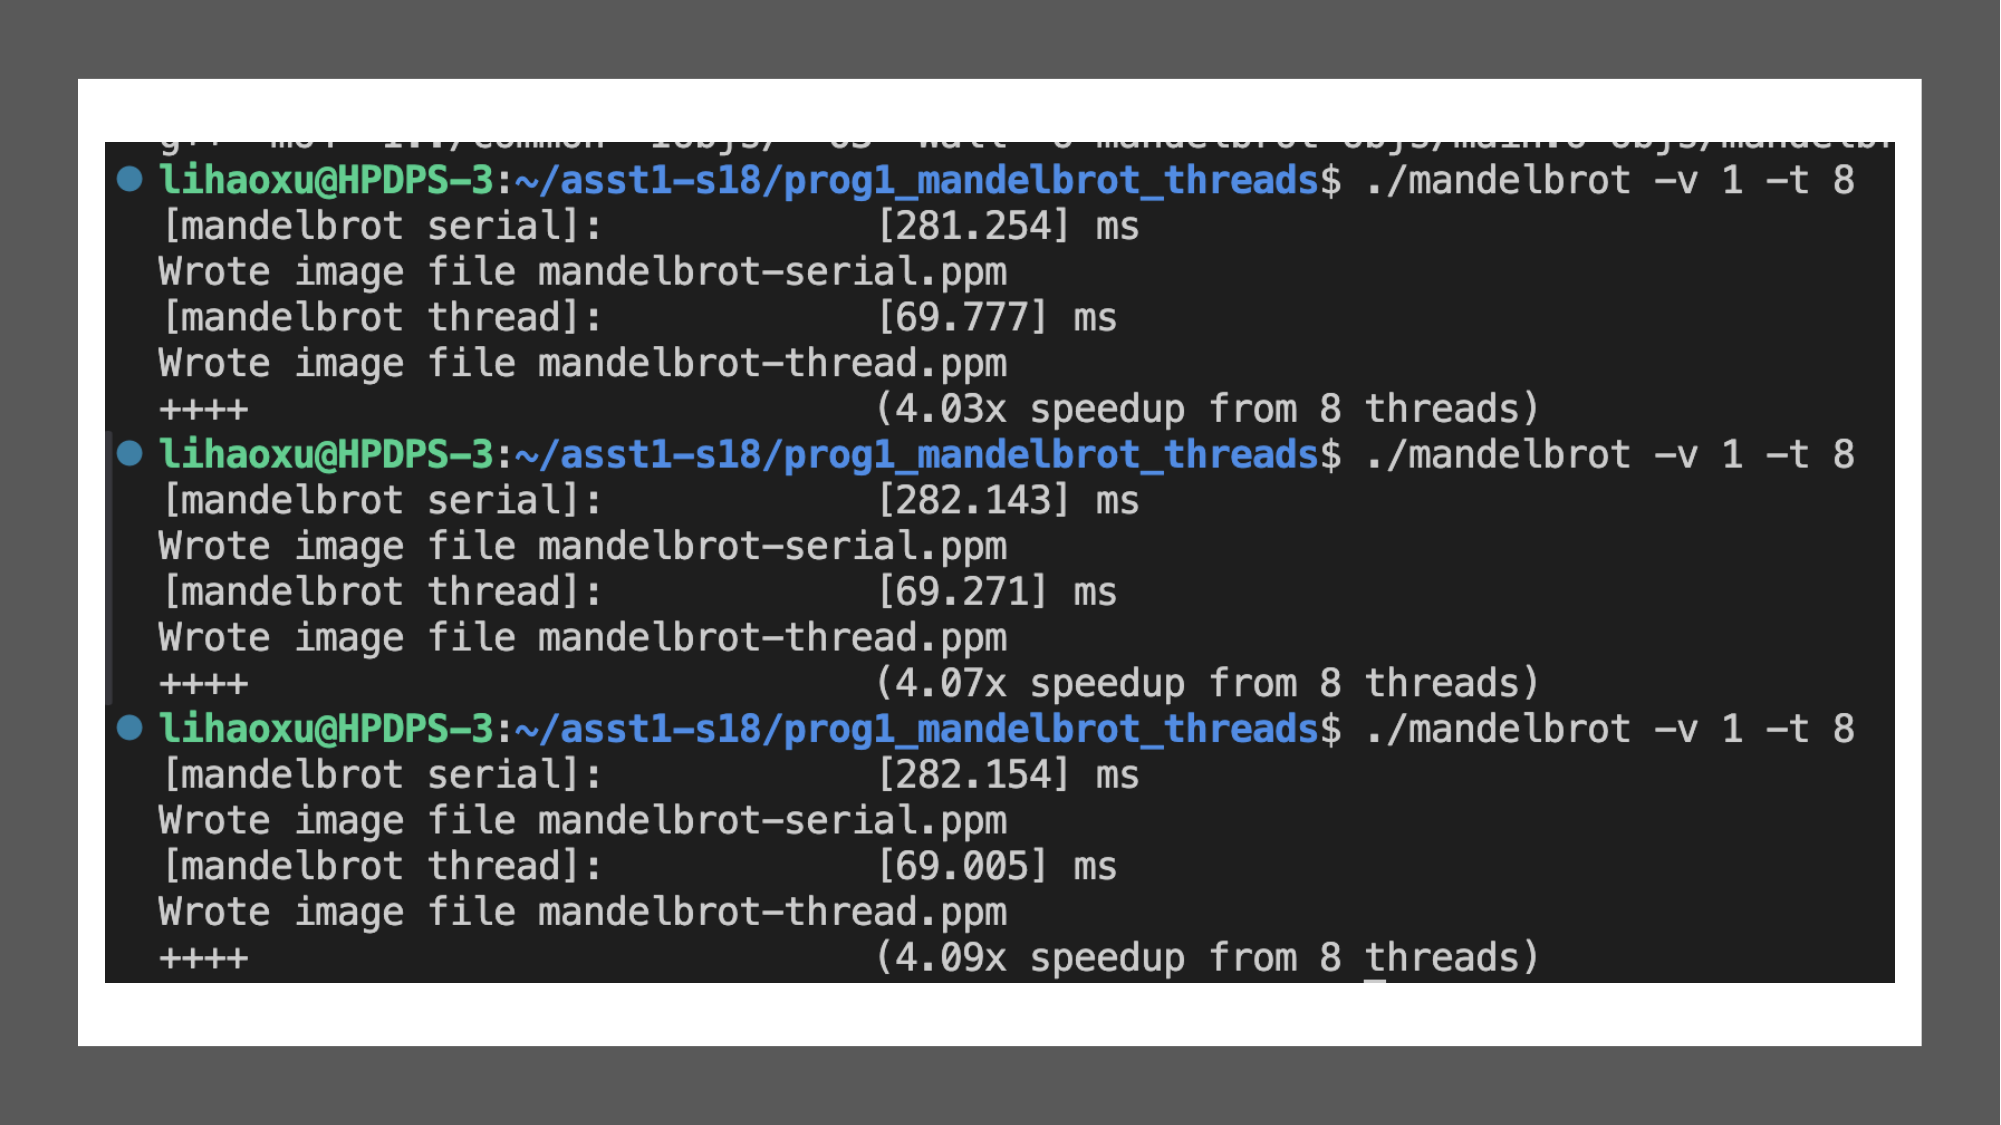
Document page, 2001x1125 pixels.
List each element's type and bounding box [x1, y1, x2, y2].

list [104, 141, 1895, 984]
text_box [0, 0, 2000, 1125]
text_box [77, 77, 1923, 1048]
